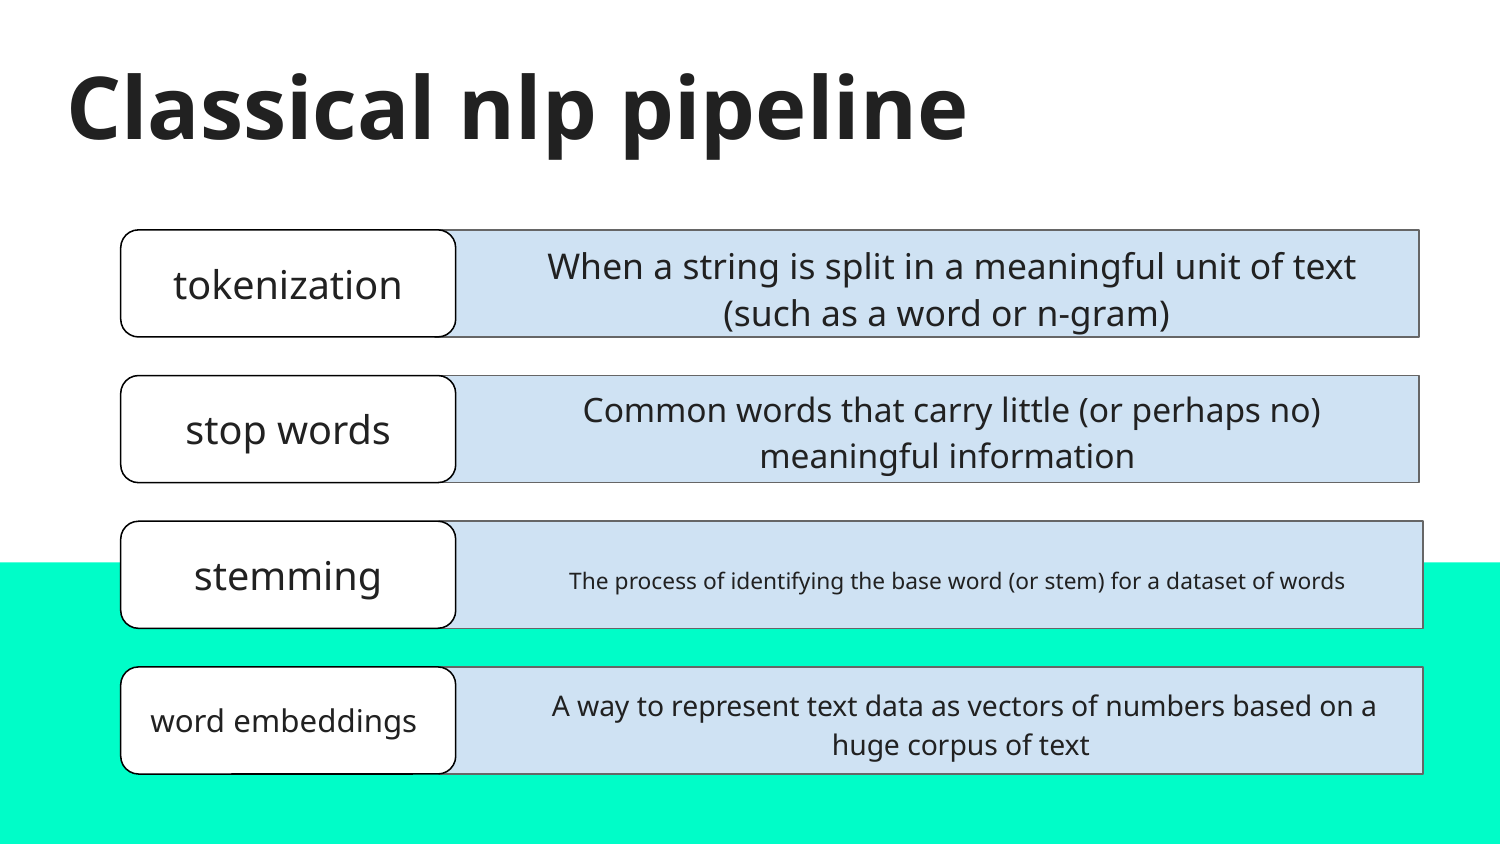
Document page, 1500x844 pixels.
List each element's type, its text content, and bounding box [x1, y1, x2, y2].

text_box stemming [120, 521, 456, 629]
text_box [442, 375, 497, 483]
text_box tokenization [120, 229, 456, 337]
text_box [439, 666, 1424, 774]
subtitle The process of identifying the base word (or stem) for a dataset of words [502, 520, 1412, 662]
subtitle When a string is split in a meaningful unit of text (such as a word or n-gram) [497, 229, 1407, 368]
text_box [441, 521, 502, 629]
text_box [1407, 375, 1419, 483]
text_box [1407, 229, 1419, 337]
text_box stop words [120, 375, 456, 483]
text_box [1412, 521, 1424, 629]
subtitle Common words that carry little (or perhaps no) meaningful information [497, 368, 1407, 509]
subtitle A way to represent text data as vectors of numbers based on a huge corpus of text [509, 667, 1420, 809]
text_box [440, 229, 497, 337]
text_box word embeddings [120, 666, 456, 775]
title Classical nlp pipeline [51, 30, 1042, 182]
